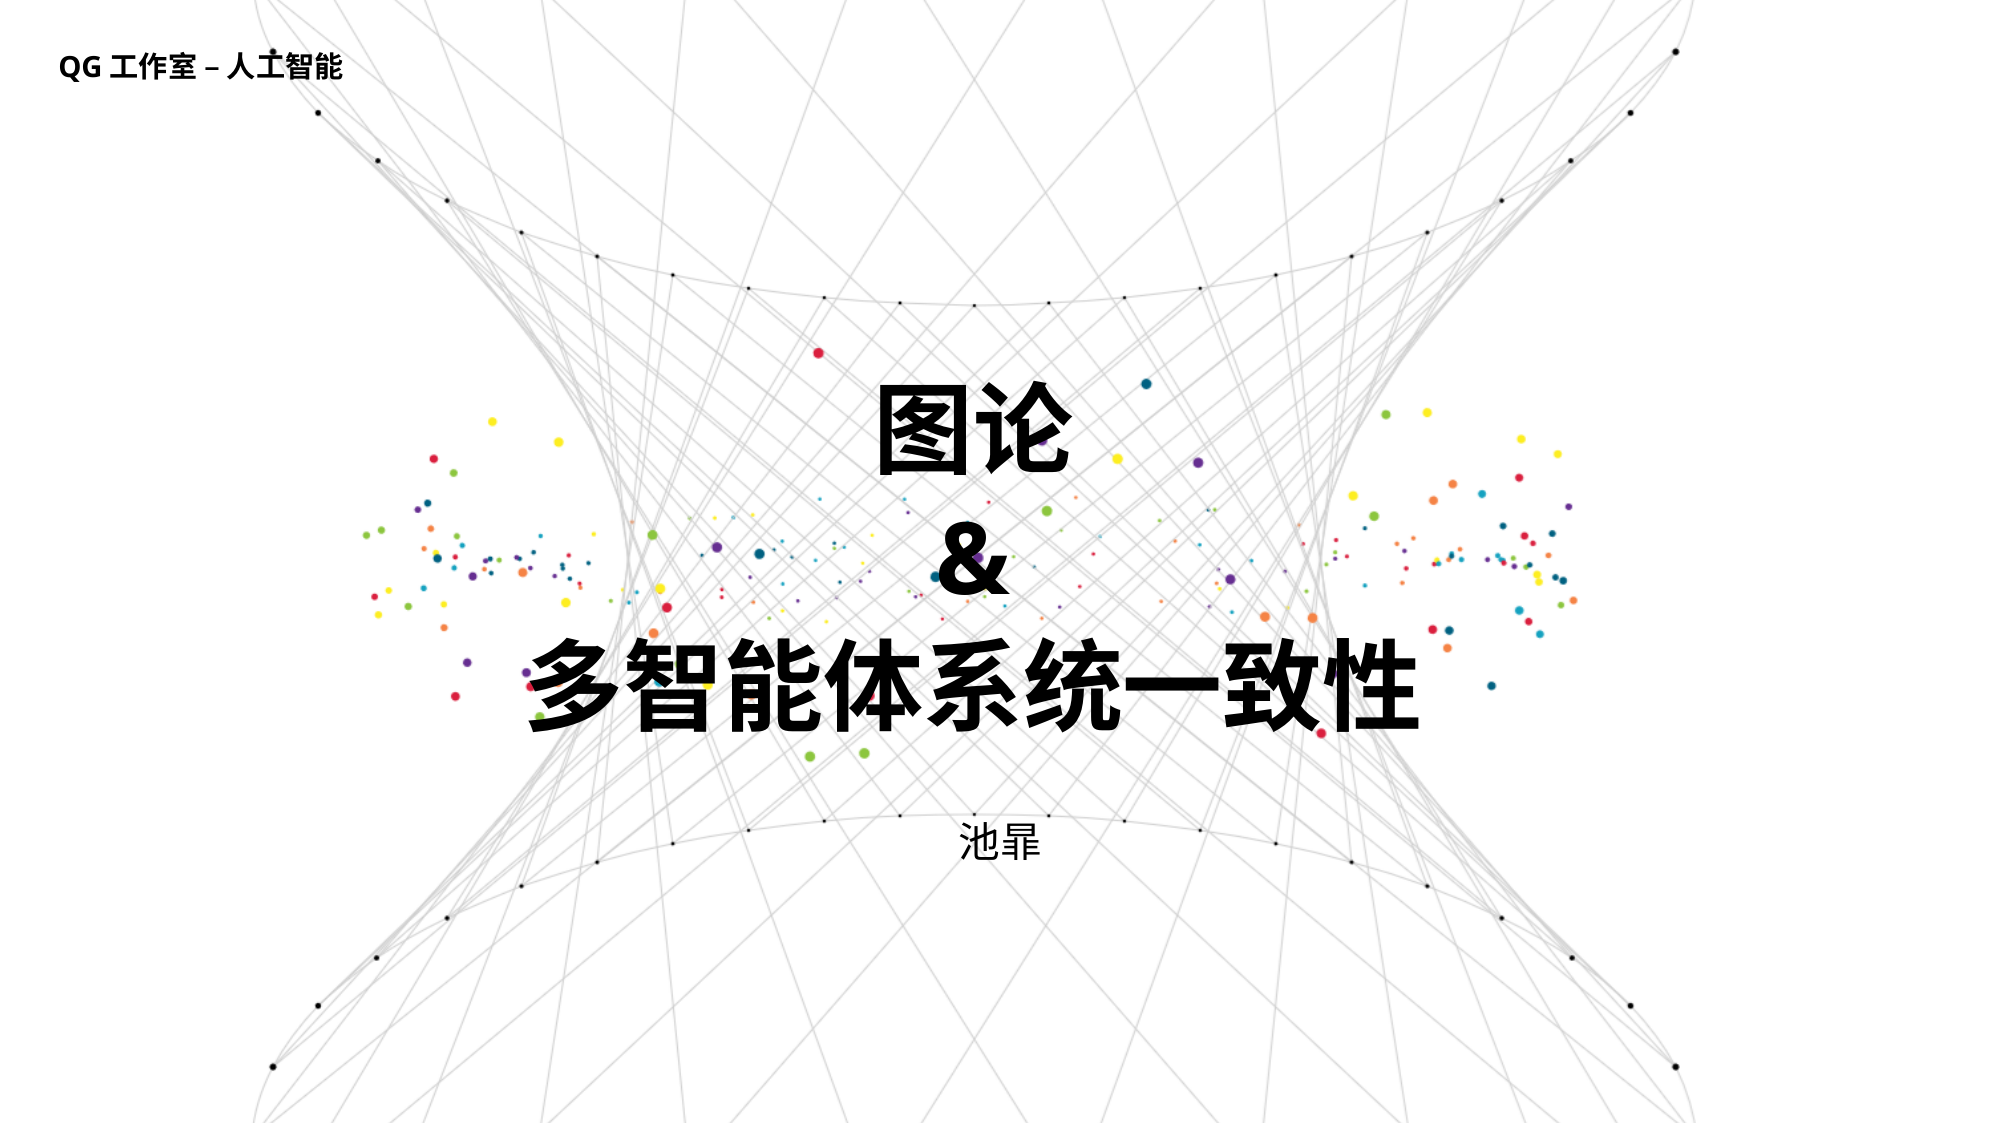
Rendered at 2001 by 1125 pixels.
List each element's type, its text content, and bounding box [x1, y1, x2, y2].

list 图论 & 多智能体系统一致性 [58, 375, 1888, 750]
picture [139, 750, 1861, 1123]
list QG工作室 – 人工智能 [42, 35, 586, 101]
picture [139, 0, 1861, 375]
list 池暃 [517, 801, 1483, 886]
